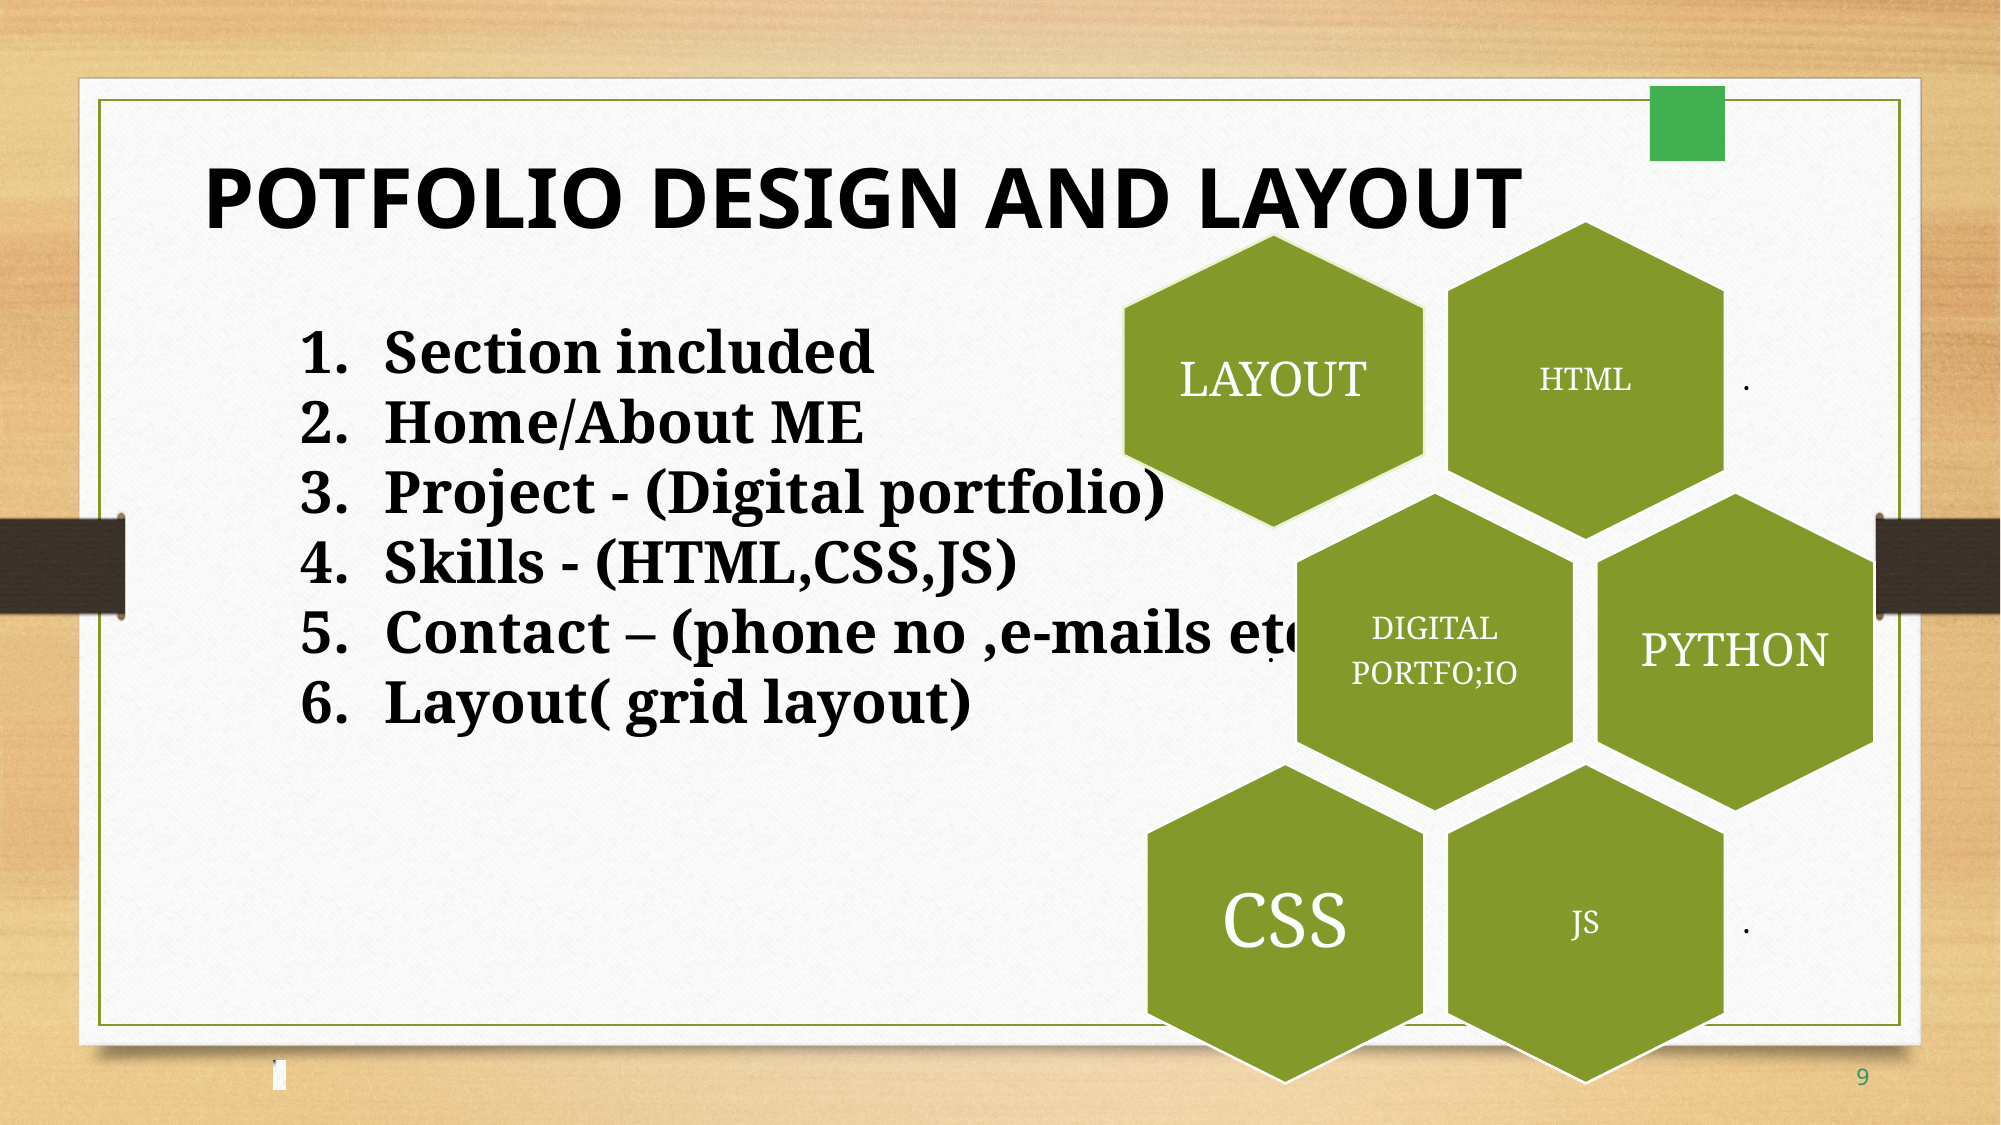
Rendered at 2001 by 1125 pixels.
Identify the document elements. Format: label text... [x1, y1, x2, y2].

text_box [912, 220, 2000, 1084]
text_box [1649, 86, 1725, 162]
text_box POTFOLIO DESIGN AND LAYOUT [199, 143, 1564, 246]
picture [0, 0, 2001, 1125]
text_box Section included Home/About ME Project - (Digital portfolio) Skills - (HTML,CSS,JS) Contact – (phone no ,e-mails etc..) Layout( grid layout) [285, 307, 912, 813]
text_box 9 [1849, 1084, 1888, 1095]
